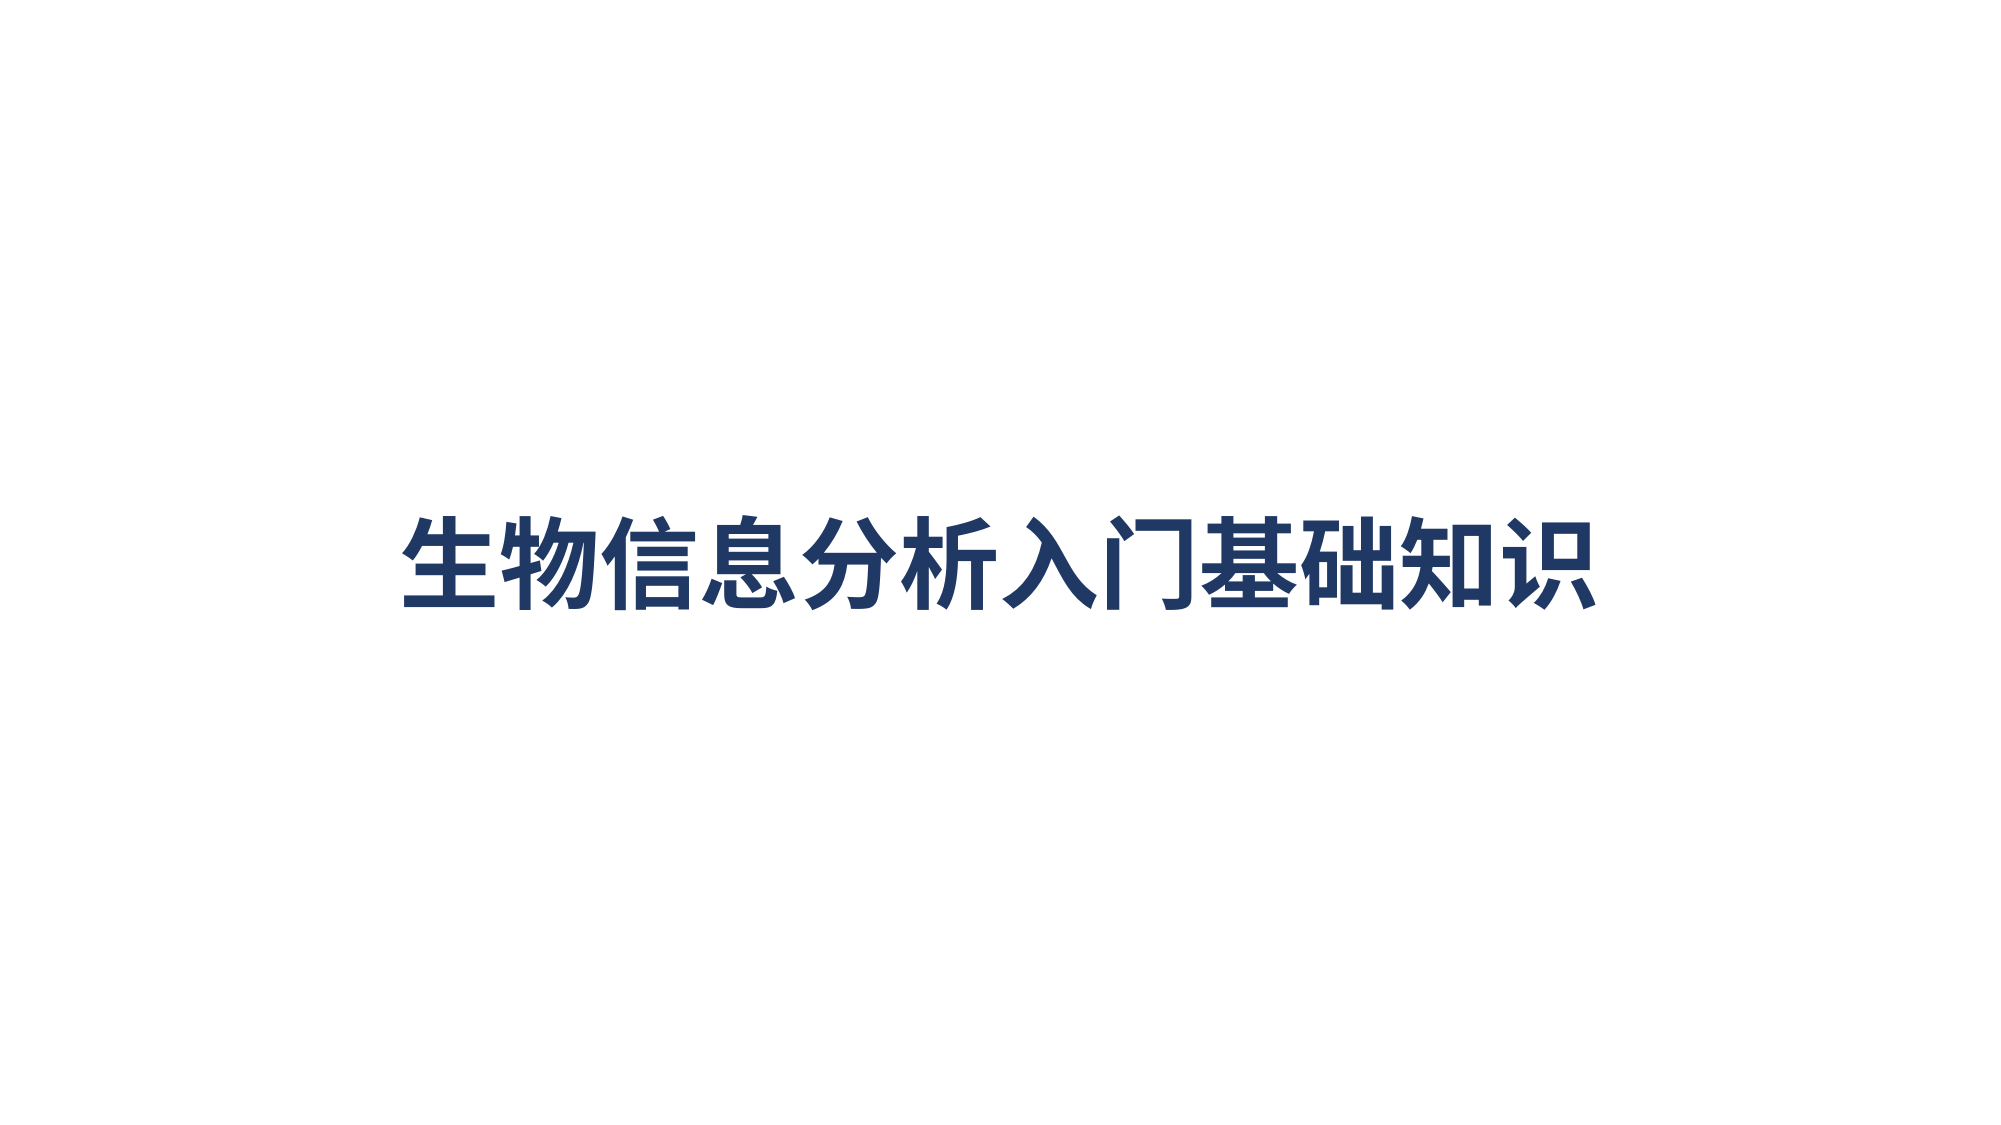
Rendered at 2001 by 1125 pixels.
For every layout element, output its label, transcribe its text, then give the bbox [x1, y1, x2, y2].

text_box 生物信息分析入门基础知识 [363, 501, 1637, 622]
